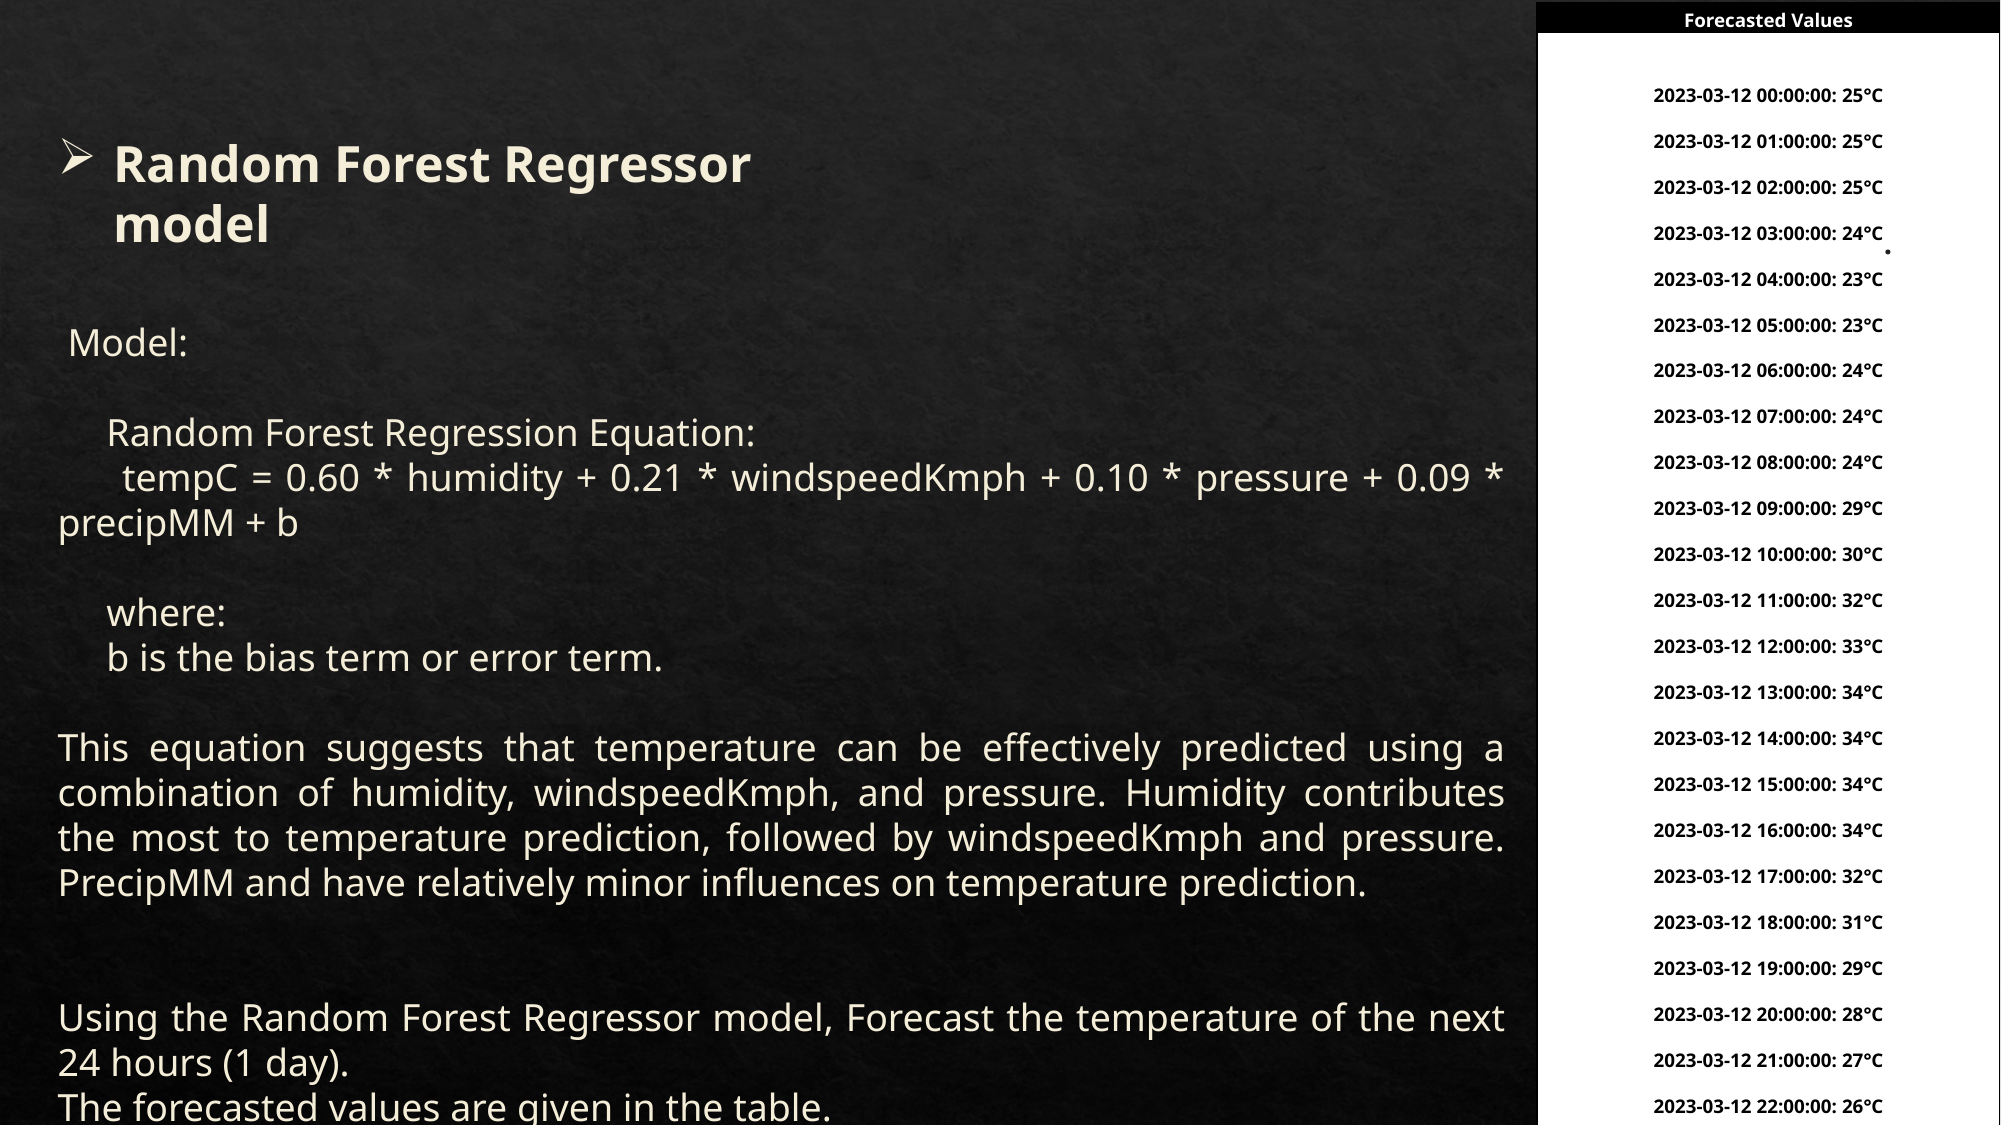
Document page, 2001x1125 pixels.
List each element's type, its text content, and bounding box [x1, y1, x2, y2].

table_cell 2023-03-12 00:00:00: 25°C 2023-03-12 01:00:00: 25°C 2023-03-12 02:00:00: 25°C 2023-03-12 03:00:00: 24°C 2023-03-12 04:00:00: 23°C 2023-03-12 05:00:00: 23°C 2023-03-12 06:00:00: 24°C 2023-03-12 07:00:00: 24°C 2023-03-12 08:00:00: 24°C 2023-03-12 09:00:00: 29°C 2023-03-12 10:00:00: 30°C 2023-03-12 11:00:00: 32°C 2023-03-12 12:00:00: 33°C 2023-03-12 13:00:00: 34°C 2023-03-12 14:00:00: 34°C 2023-03-12 15:00:00: 34°C 2023-03-12 16:00:00: 34°C 2023-03-12 17:00:00: 32°C 2023-03-12 18:00:00: 31°C 2023-03-12 19:00:00: 29°C 2023-03-12 20:00:00: 28°C 2023-03-12 21:00:00: 27°C 2023-03-12 22:00:00: 26°C 2023-03-12 23:00:00: 25°C [1538, 33, 1999, 1125]
text_box Random Forest Regressor model [42, 125, 818, 261]
table_header Forecasted Values [1538, 4, 1999, 32]
text_box . [1868, 217, 1908, 268]
text_box Model: Random Forest Regression Equation: tempC = 0.60 * humidity + 0.21 * windspeedKmph + 0.10 * pressure + 0.09 * precipMM + b where: b is the bias term or error term. This equation suggests that temperature can be effectively predicted using a combination of humidity, windspeedKmph, and pressure. Humidity contributes the most to temperature prediction, followed by windspeedKmph and pressure. PrecipMM and have relatively minor influences on temperature prediction. Using the Random Forest Regressor model, Forecast the temperature of the next 24 hours (1 day). The forecasted values are given in the table. [42, 311, 1522, 1125]
